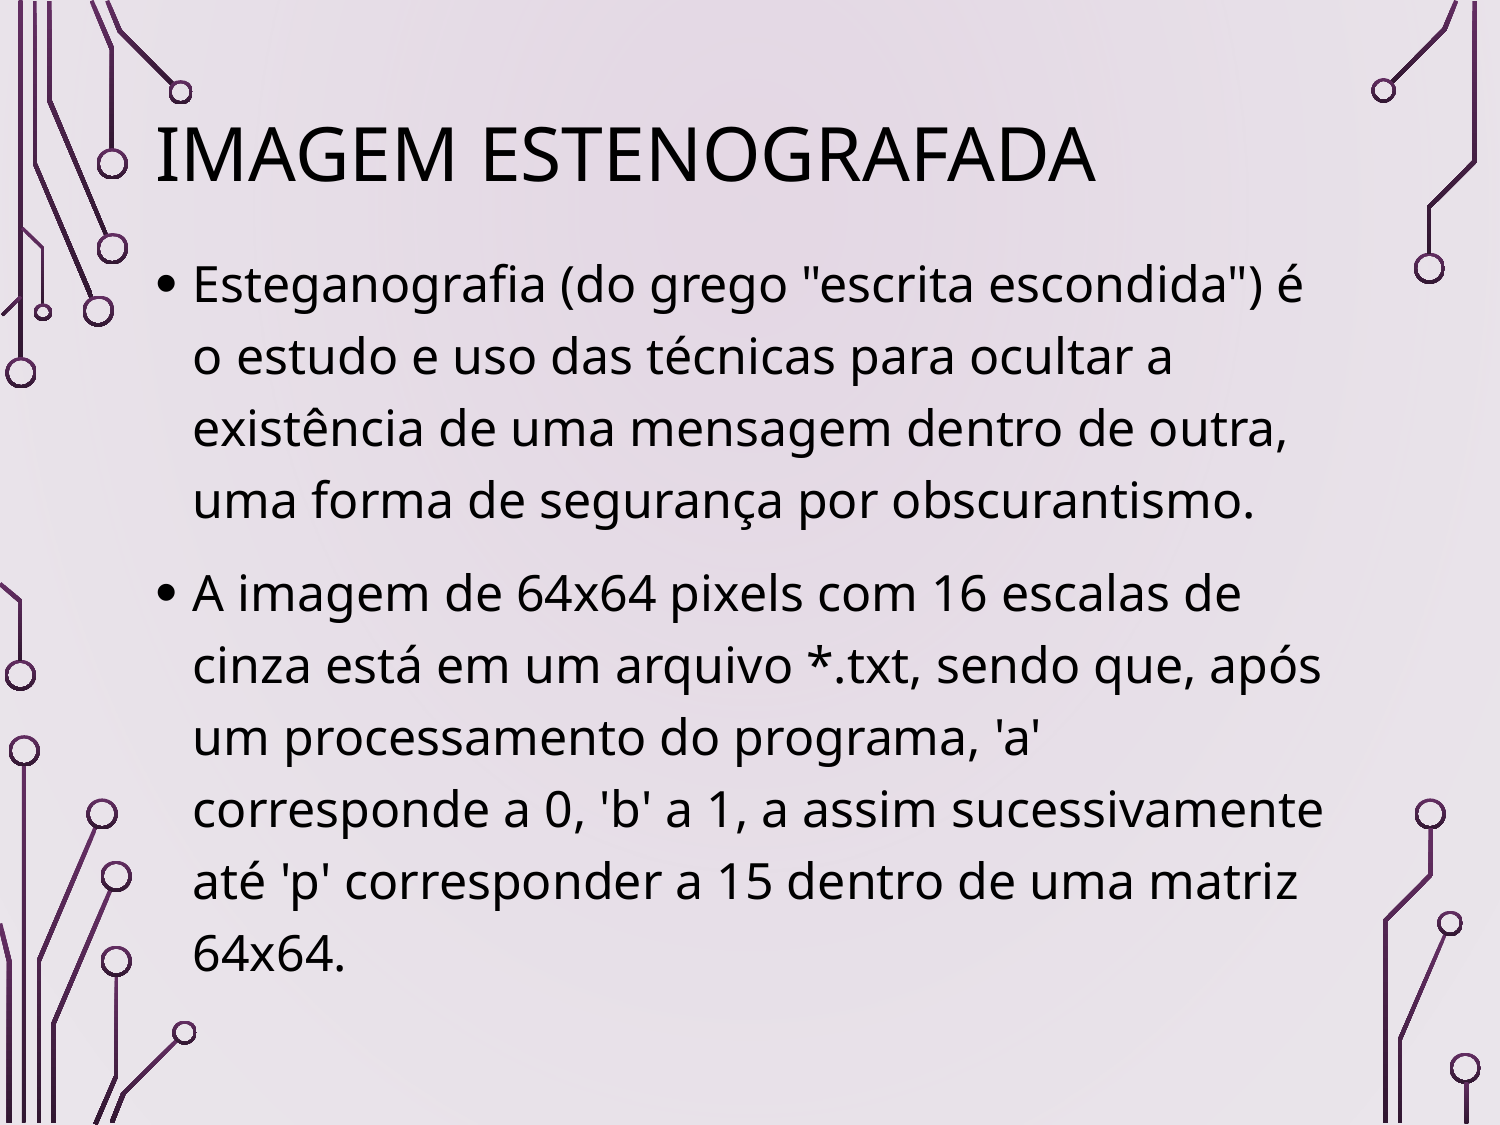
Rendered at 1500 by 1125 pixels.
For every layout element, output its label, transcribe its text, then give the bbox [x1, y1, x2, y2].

title Imagem estenografada [140, 101, 1360, 213]
list Esteganografia (do grego "escrita escondida") é o estudo e uso das técnicas para ocultar a existência de uma mensagem dentro de outra, uma forma de segurança por obscurantismo. A imagem de 64x64 pixels com 16 escalas de cinza está em um arquivo *.txt, sendo que, após um processamento do programa, 'a' corresponde a 0, 'b' a 1, a assim sucessivamente até 'p' corresponder a 15 dentro de uma matriz 64x64. [140, 233, 1360, 950]
